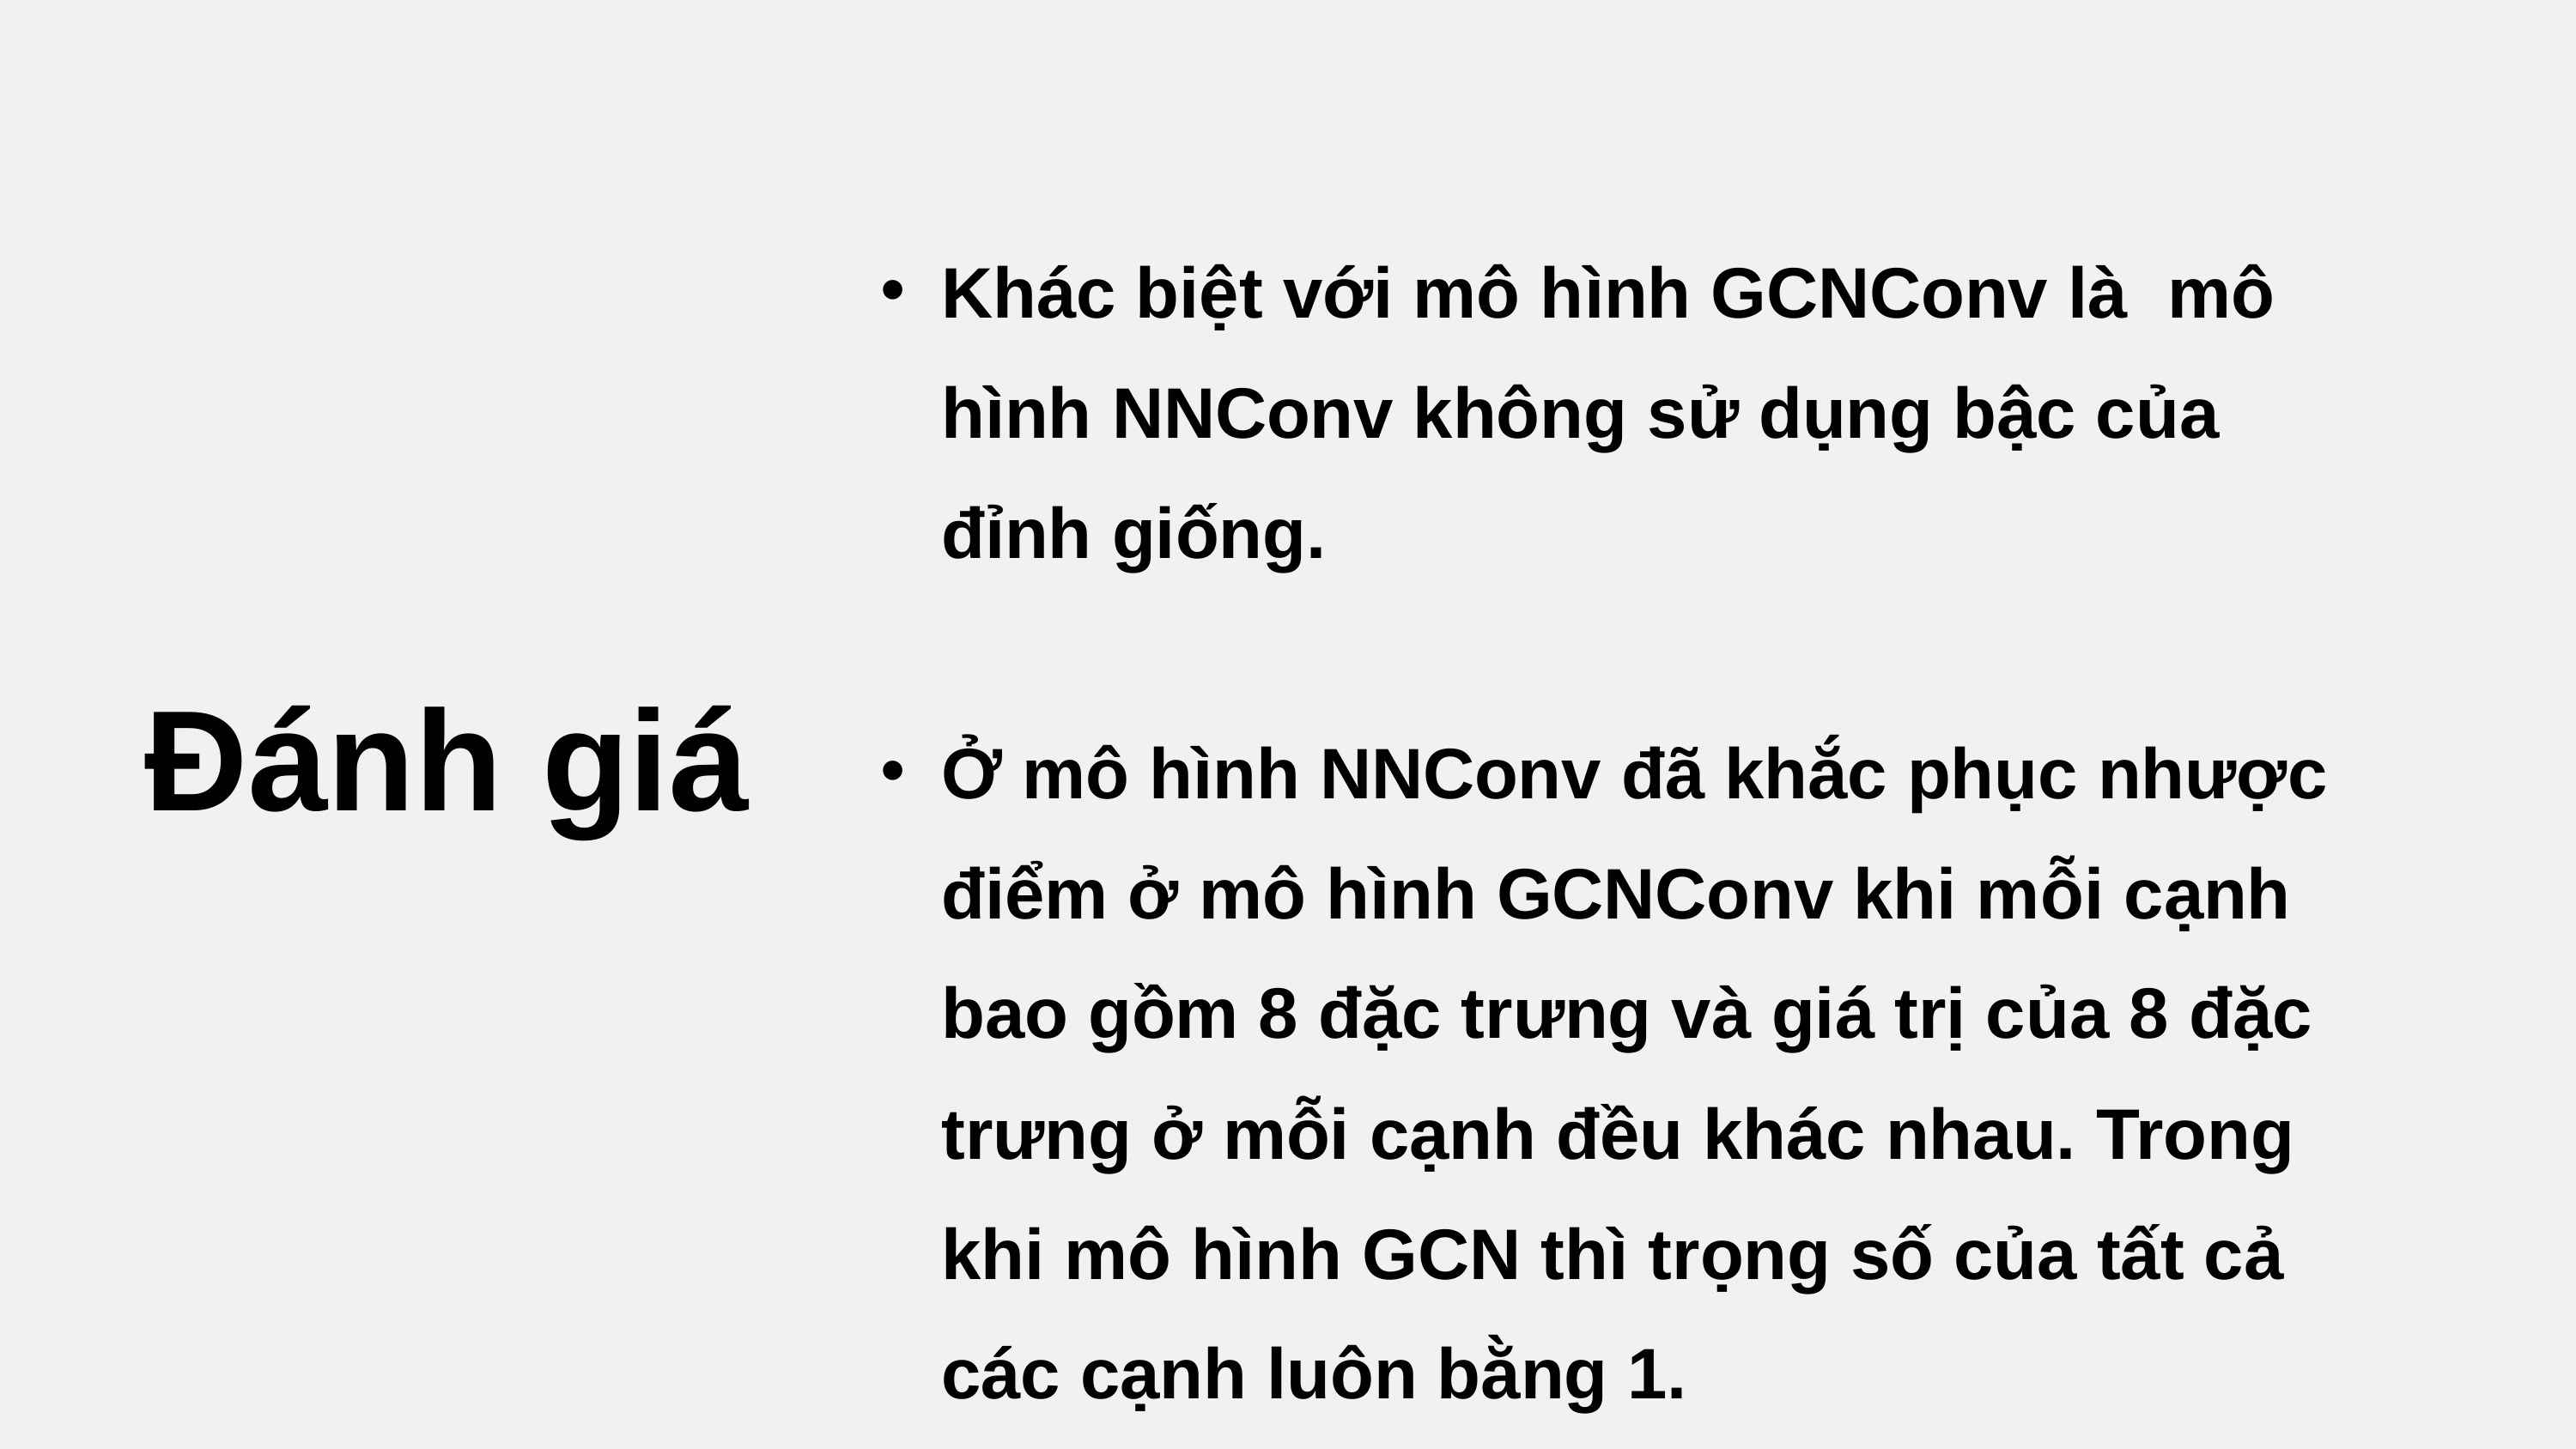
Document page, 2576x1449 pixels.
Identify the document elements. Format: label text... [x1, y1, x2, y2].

text_box Đánh giá [144, 633, 912, 840]
text_box Khác biệt với mô hình GCNConv là mô hình NNConv không sử dụng bậc của đỉnh giống. Ở mô hình NNConv đã khắc phục nhược điểm ở mô hình GCNConv khi mỗi cạnh bao gồm 8 đặc trưng và giá trị của 8 đặc trưng ở mỗi cạnh đều khác nhau. Trong khi mô hình GCN thì trọng số của tất cả các cạnh luôn bằng 1. [819, 173, 2340, 1414]
